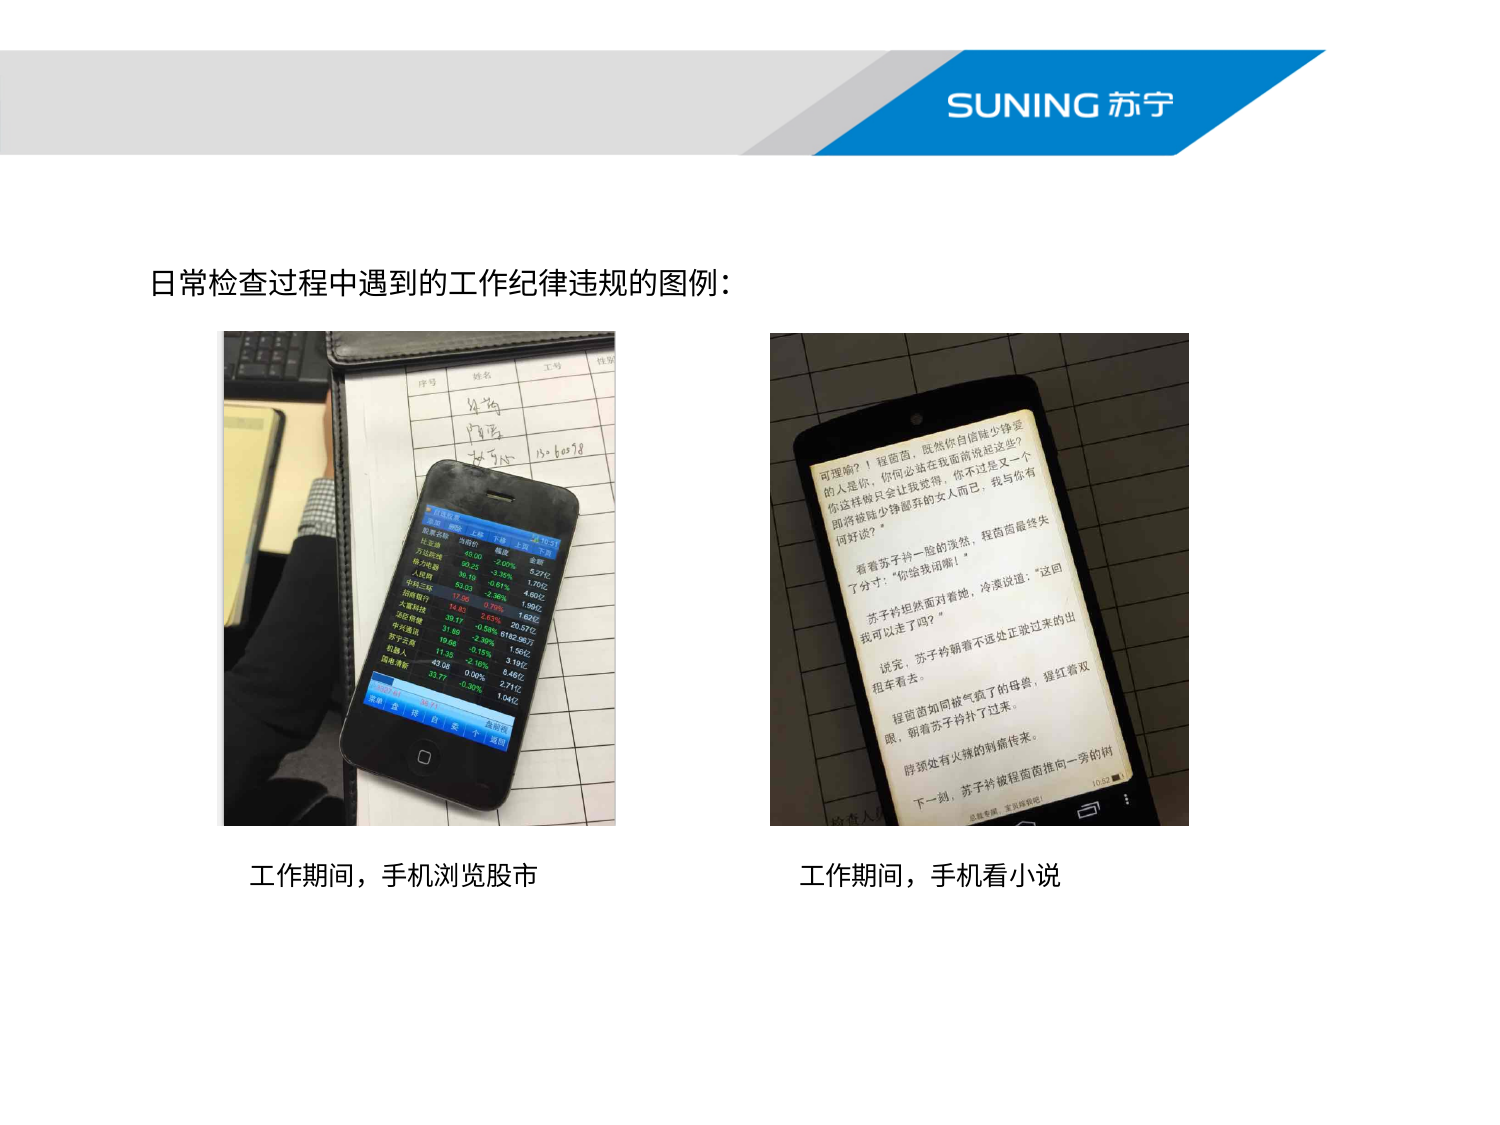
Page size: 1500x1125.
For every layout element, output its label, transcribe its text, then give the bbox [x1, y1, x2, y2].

picture [770, 333, 1189, 826]
text_box 工作期间，手机浏览股市 [235, 851, 640, 898]
picture [217, 331, 616, 826]
picture [0, 26, 1500, 177]
text_box 日常检查过程中遇到的工作纪律违规的图例： [133, 257, 835, 309]
text_box 工作期间，手机看小说 [784, 851, 1189, 898]
